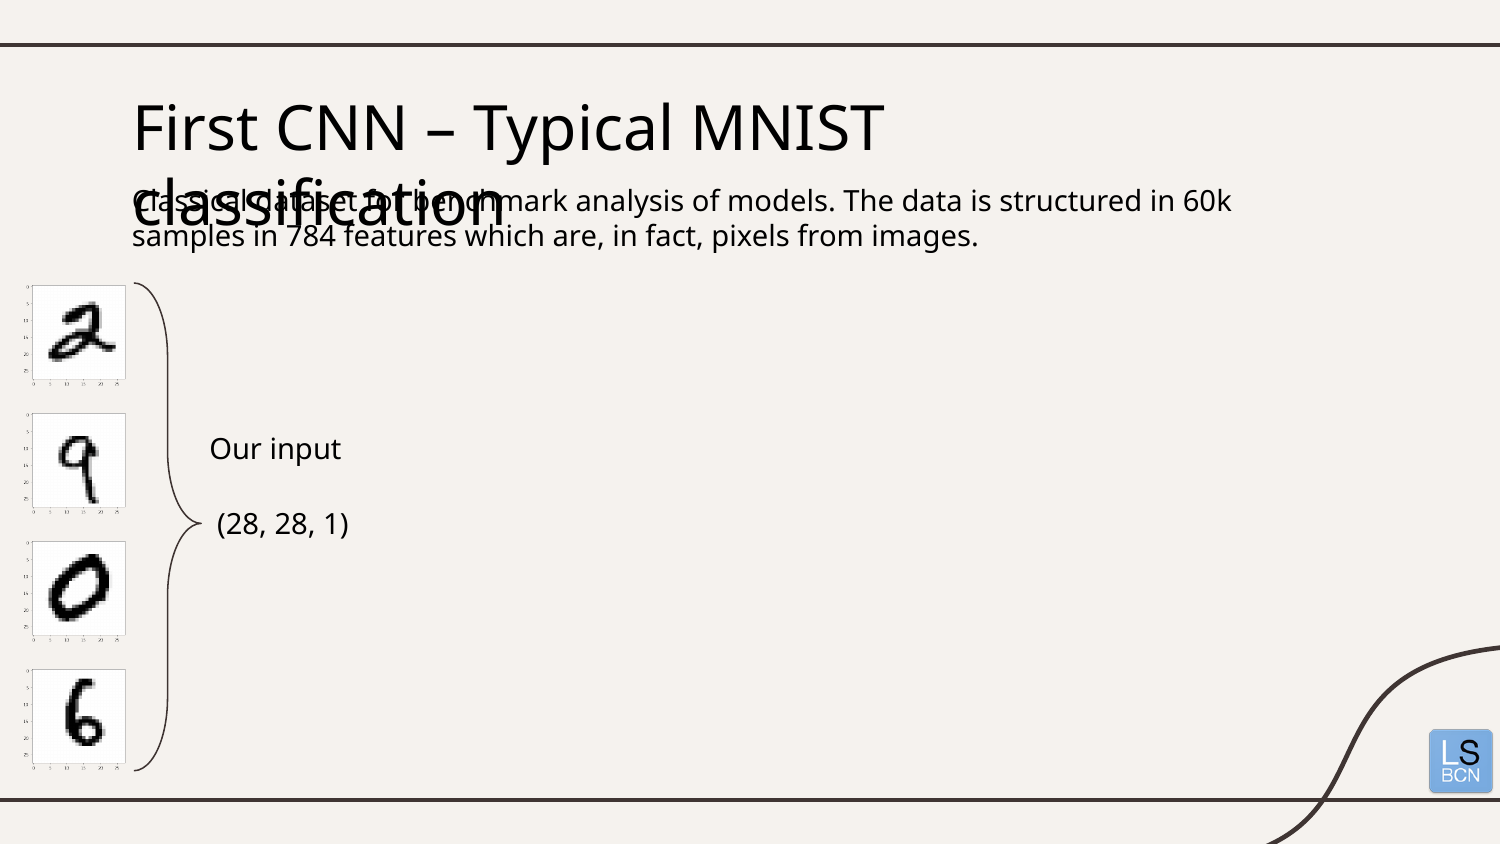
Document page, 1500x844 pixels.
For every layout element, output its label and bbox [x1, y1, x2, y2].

title [116, 72, 1278, 167]
text_box [133, 282, 371, 772]
picture [20, 666, 129, 774]
text_box [116, 166, 1258, 261]
text_box [194, 415, 379, 463]
picture [20, 410, 129, 518]
picture [20, 538, 129, 646]
picture [20, 282, 129, 390]
picture [1421, 721, 1500, 801]
